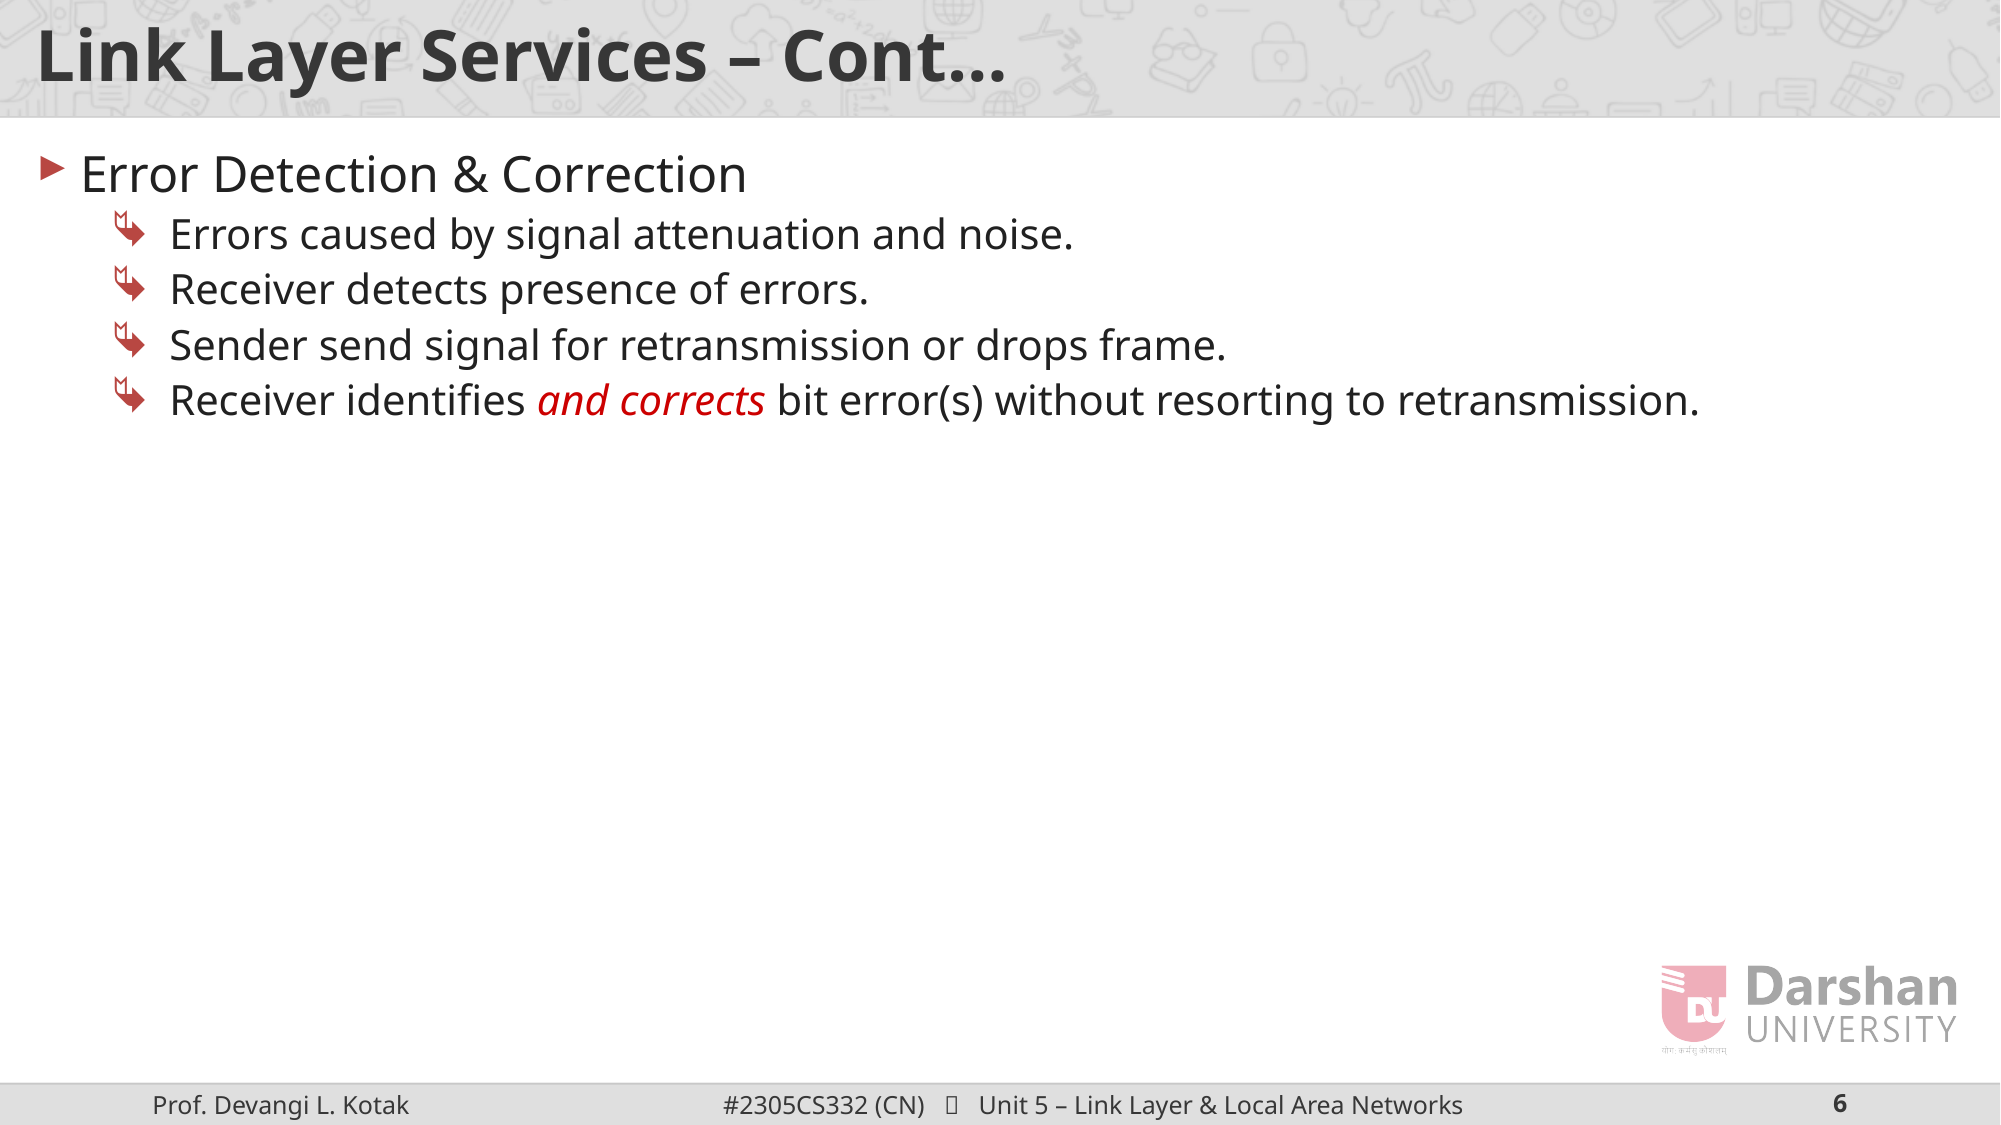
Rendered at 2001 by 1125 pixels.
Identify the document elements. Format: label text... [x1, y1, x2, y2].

list Error Detection & Correction Errors caused by signal attenuation and noise. Receiver detects presence of errors. Sender send signal for retransmission or drops frame. Receiver identifies and corrects bit error(s) without resorting to retransmission. [21, 141, 1979, 1059]
title Link Layer Services – Cont… [0, 0, 2000, 117]
